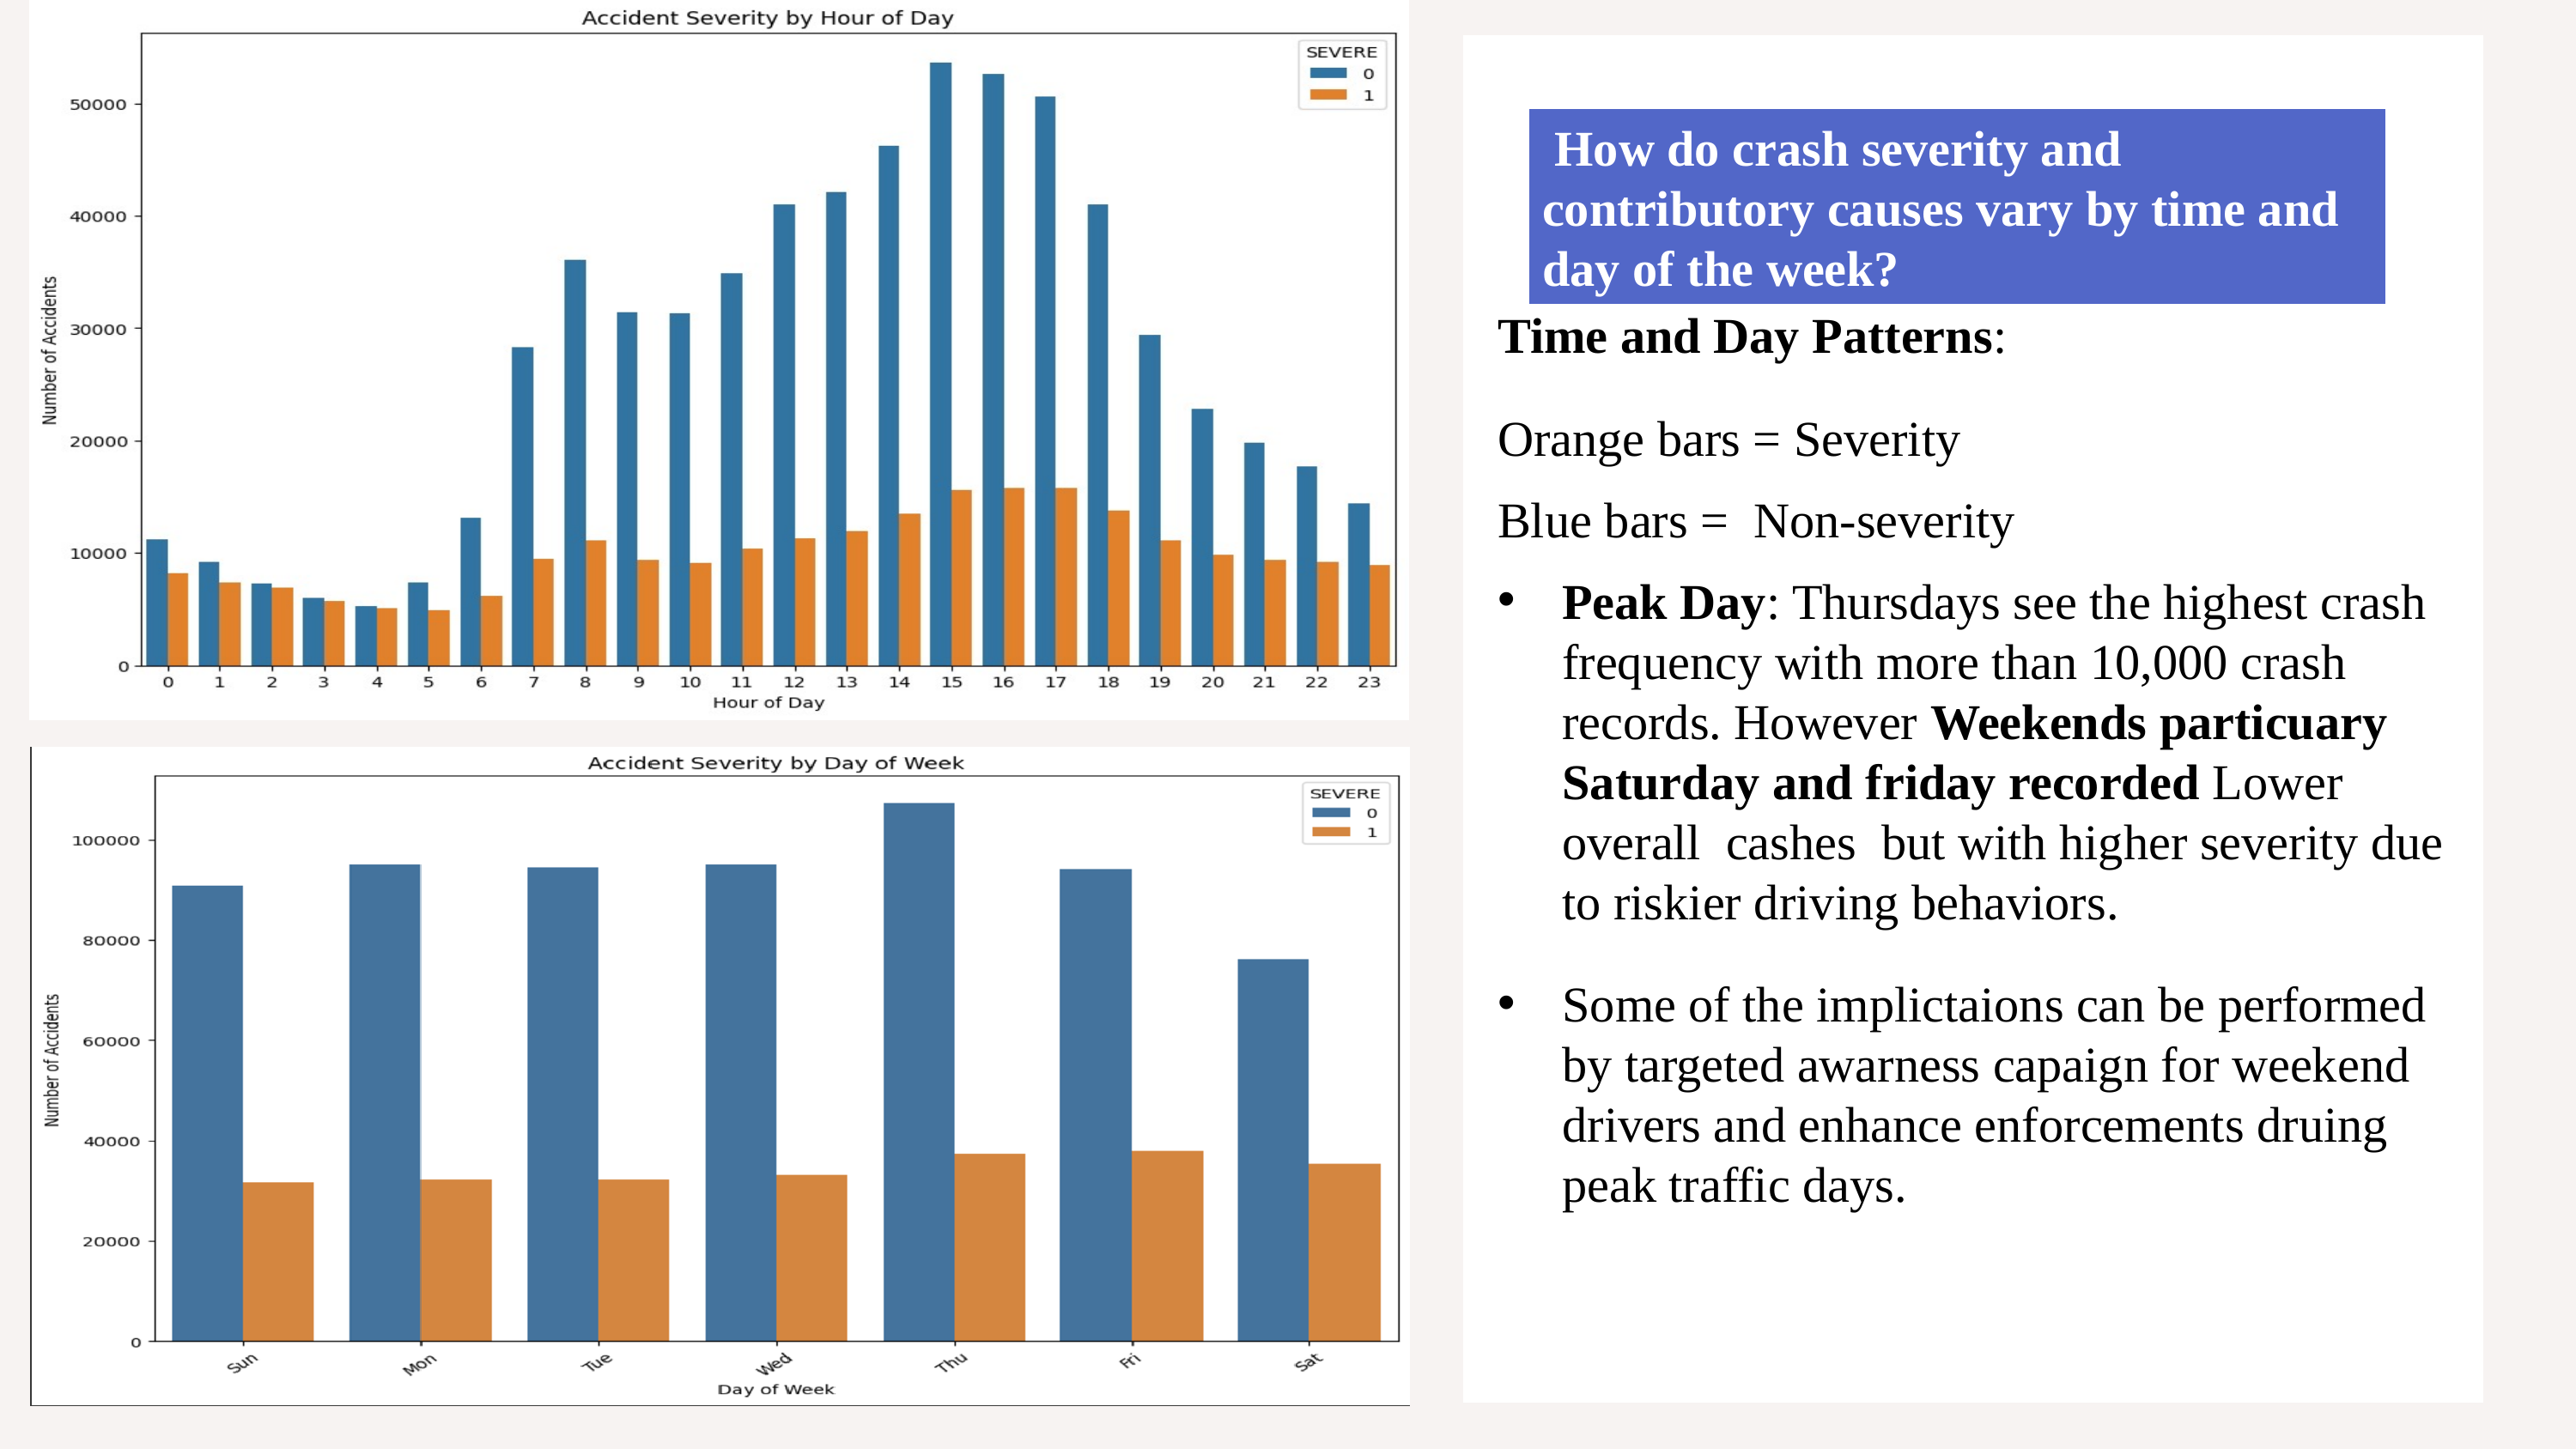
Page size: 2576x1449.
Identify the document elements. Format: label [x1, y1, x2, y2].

picture [29, 0, 1409, 721]
text_box [1528, 104, 2387, 305]
picture [30, 747, 1410, 1406]
text_box [1461, 35, 2483, 1404]
